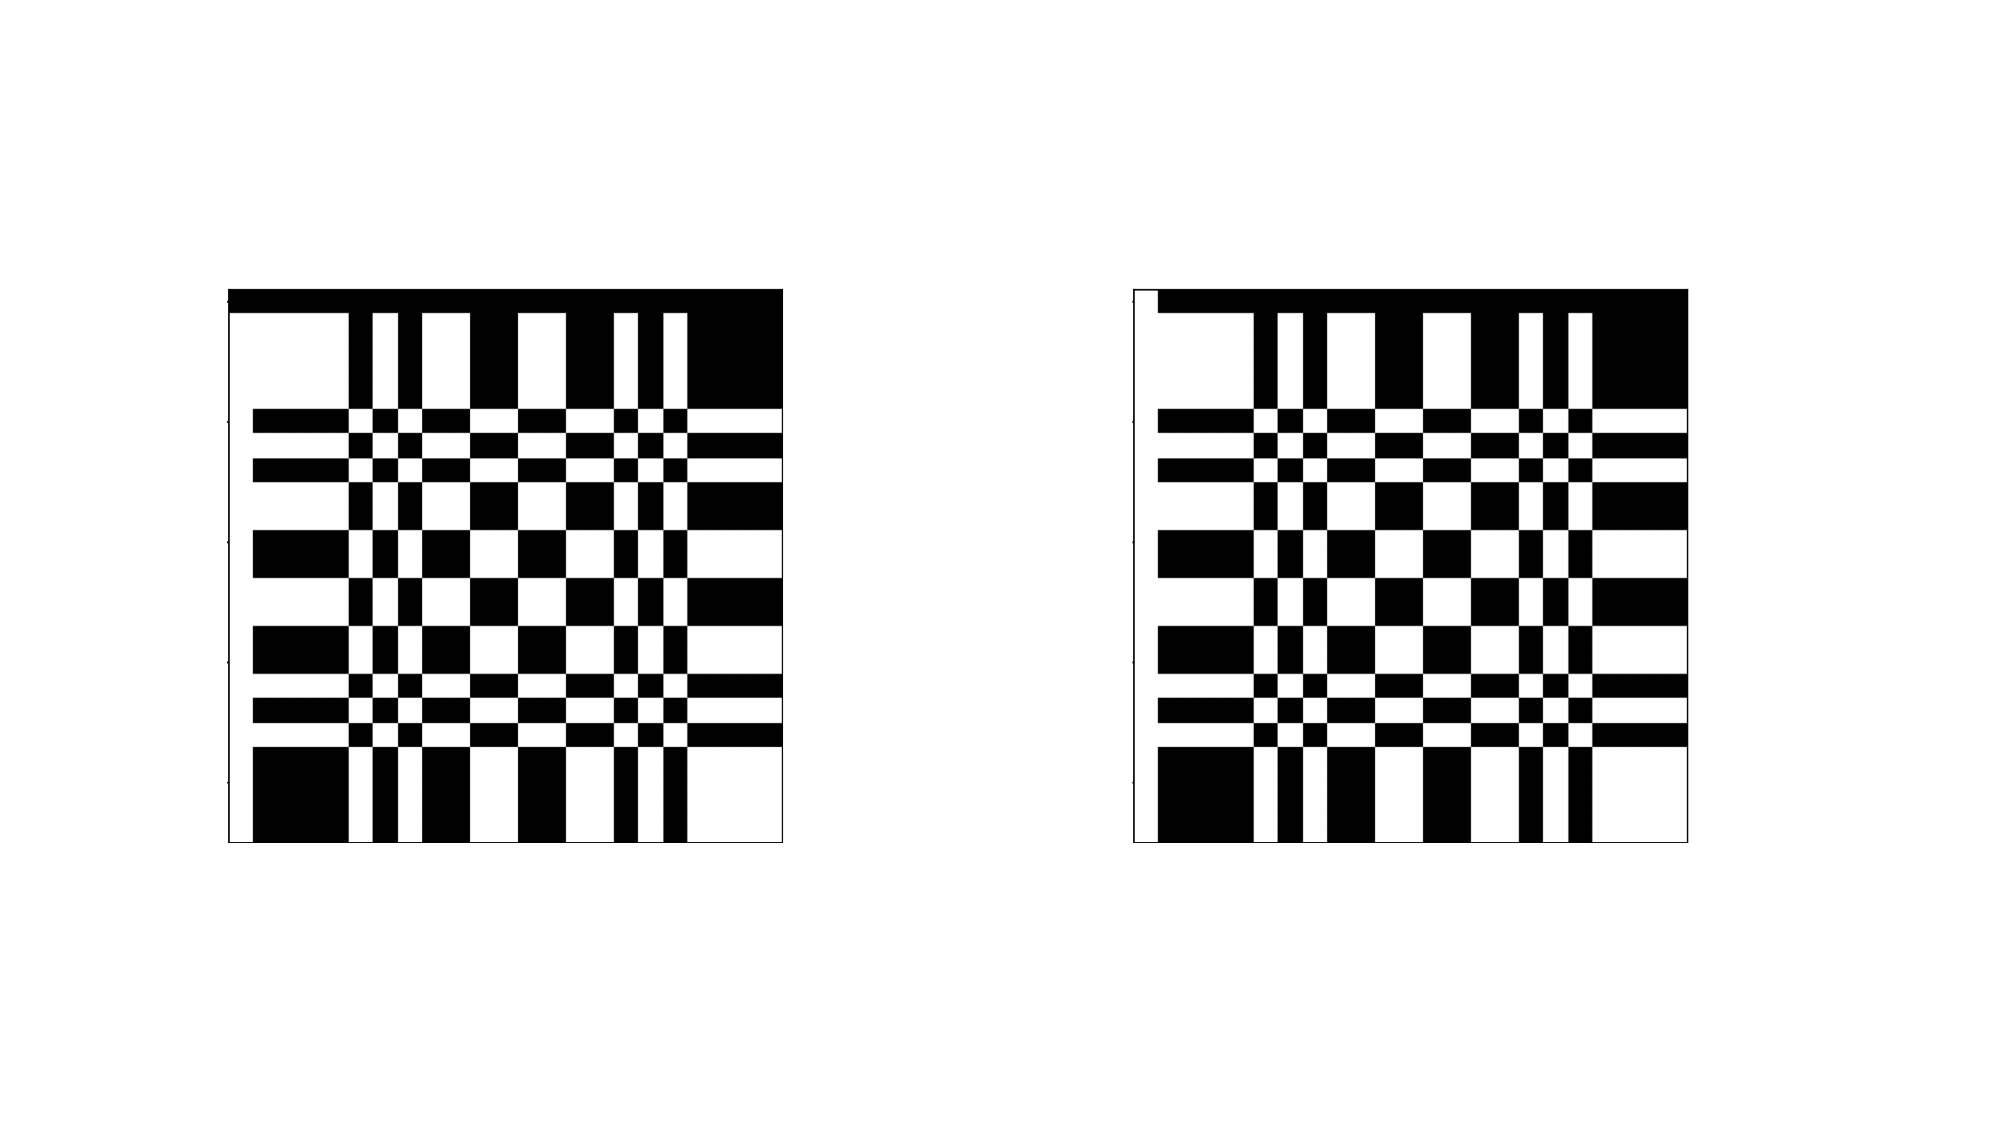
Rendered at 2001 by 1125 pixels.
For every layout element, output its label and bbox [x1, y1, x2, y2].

picture [226, 287, 784, 843]
picture [1132, 287, 1689, 843]
